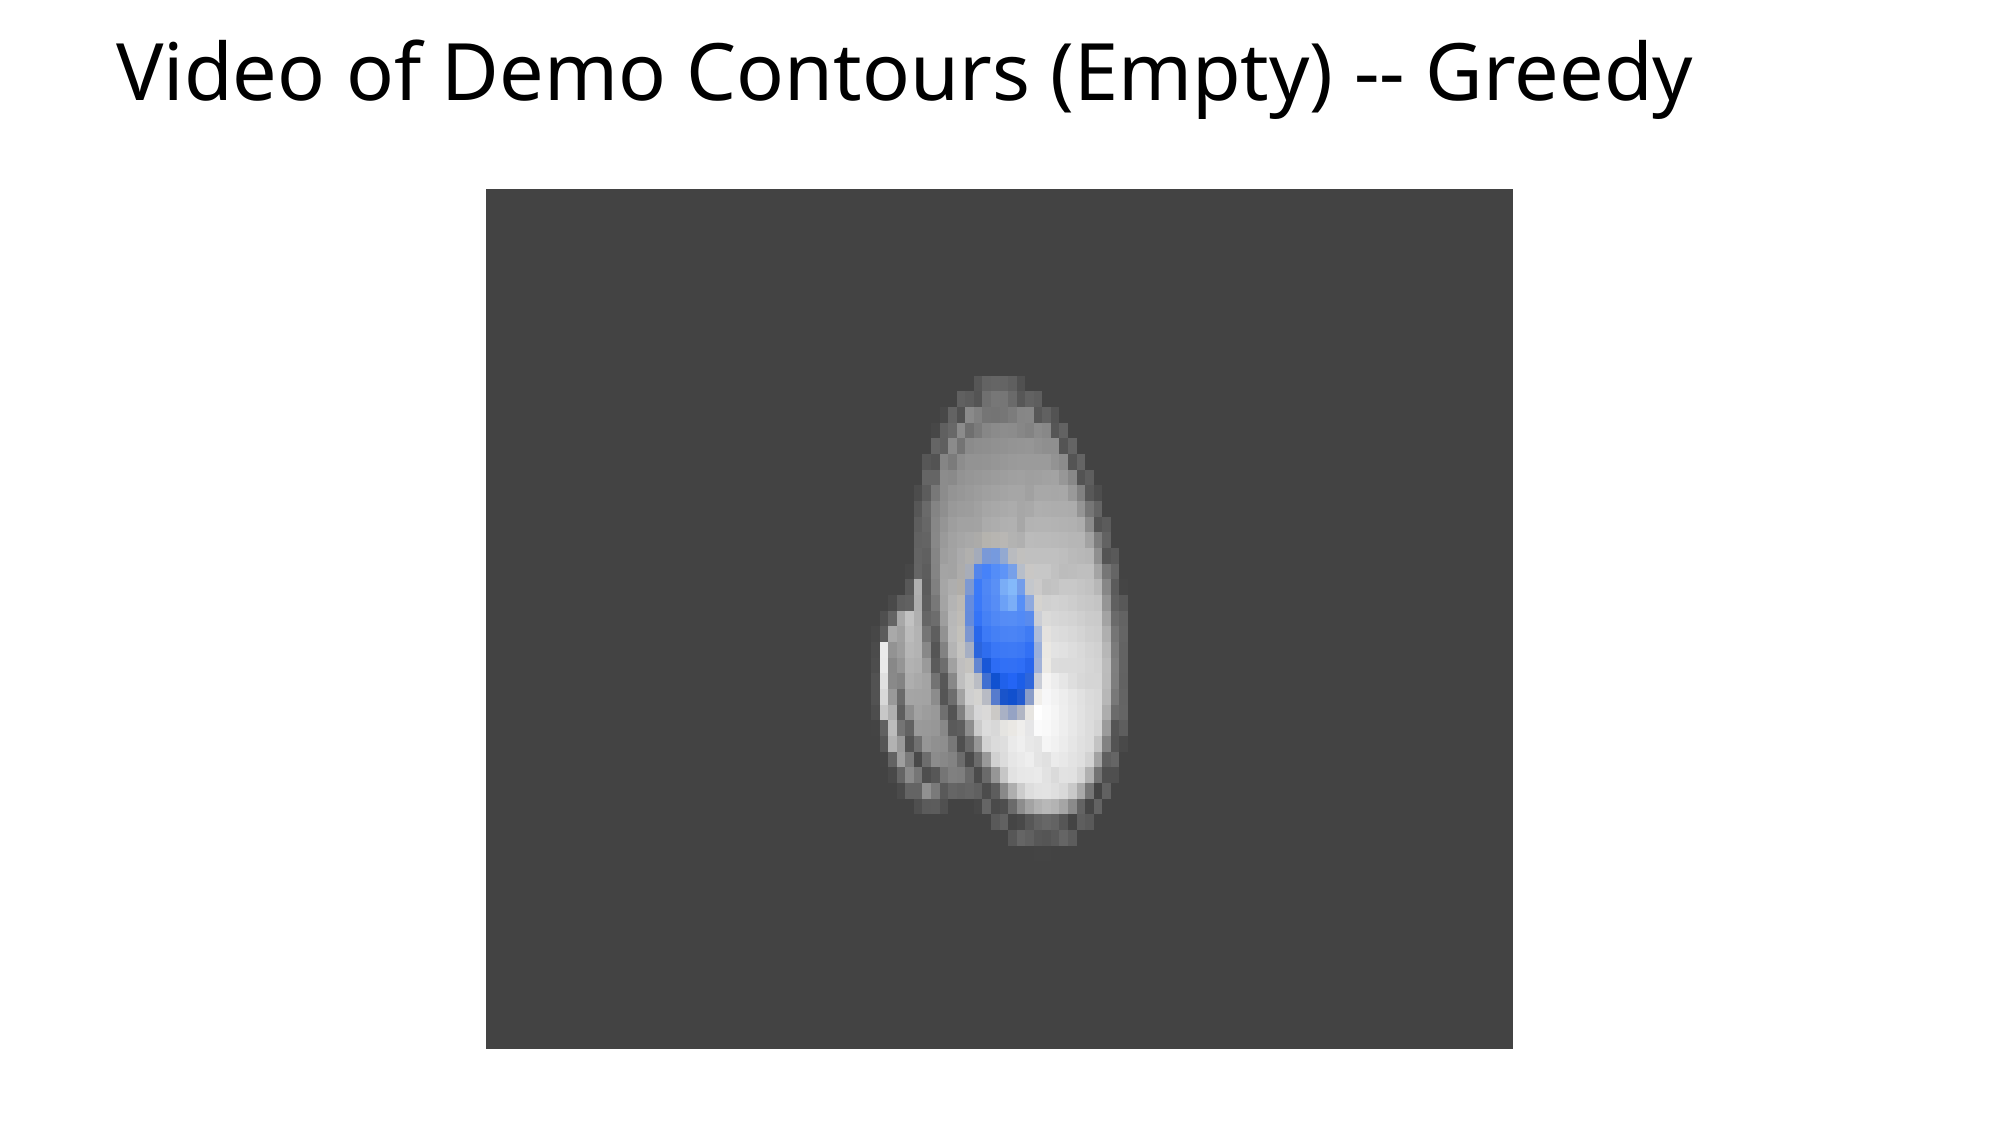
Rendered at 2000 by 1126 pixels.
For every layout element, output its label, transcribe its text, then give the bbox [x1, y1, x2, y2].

title Video of Demo Contours (Empty) -- Greedy [99, 3, 1900, 134]
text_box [485, 187, 1515, 1051]
